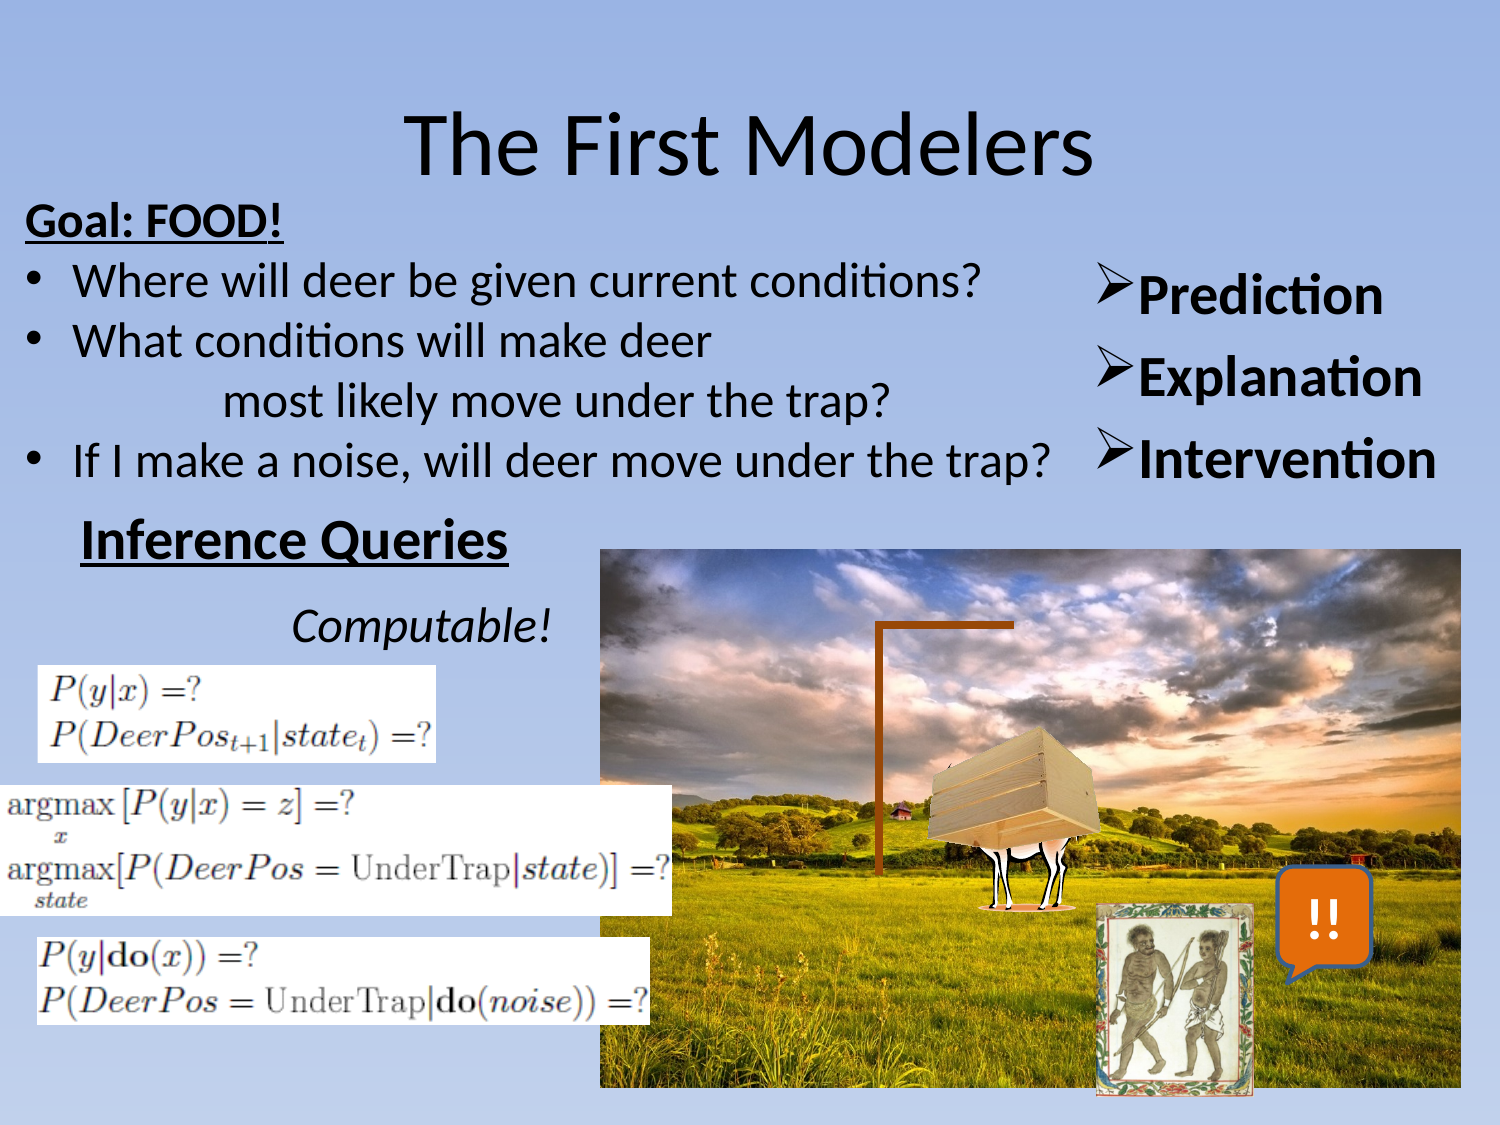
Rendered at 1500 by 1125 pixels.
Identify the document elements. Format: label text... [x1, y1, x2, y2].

title The First Modelers [75, 45, 1425, 233]
text_box Prediction Explanation Intervention [1077, 248, 1454, 547]
text_box Computable! [276, 585, 569, 661]
picture [37, 665, 437, 763]
text_box Goal: Food! Where will deer be given current conditions? What conditions will make deer most likely move under the trap? If I make a noise, will deer move under the trap? [10, 180, 1069, 555]
picture [0, 549, 1461, 1098]
text_box Inference Queries [65, 493, 524, 579]
